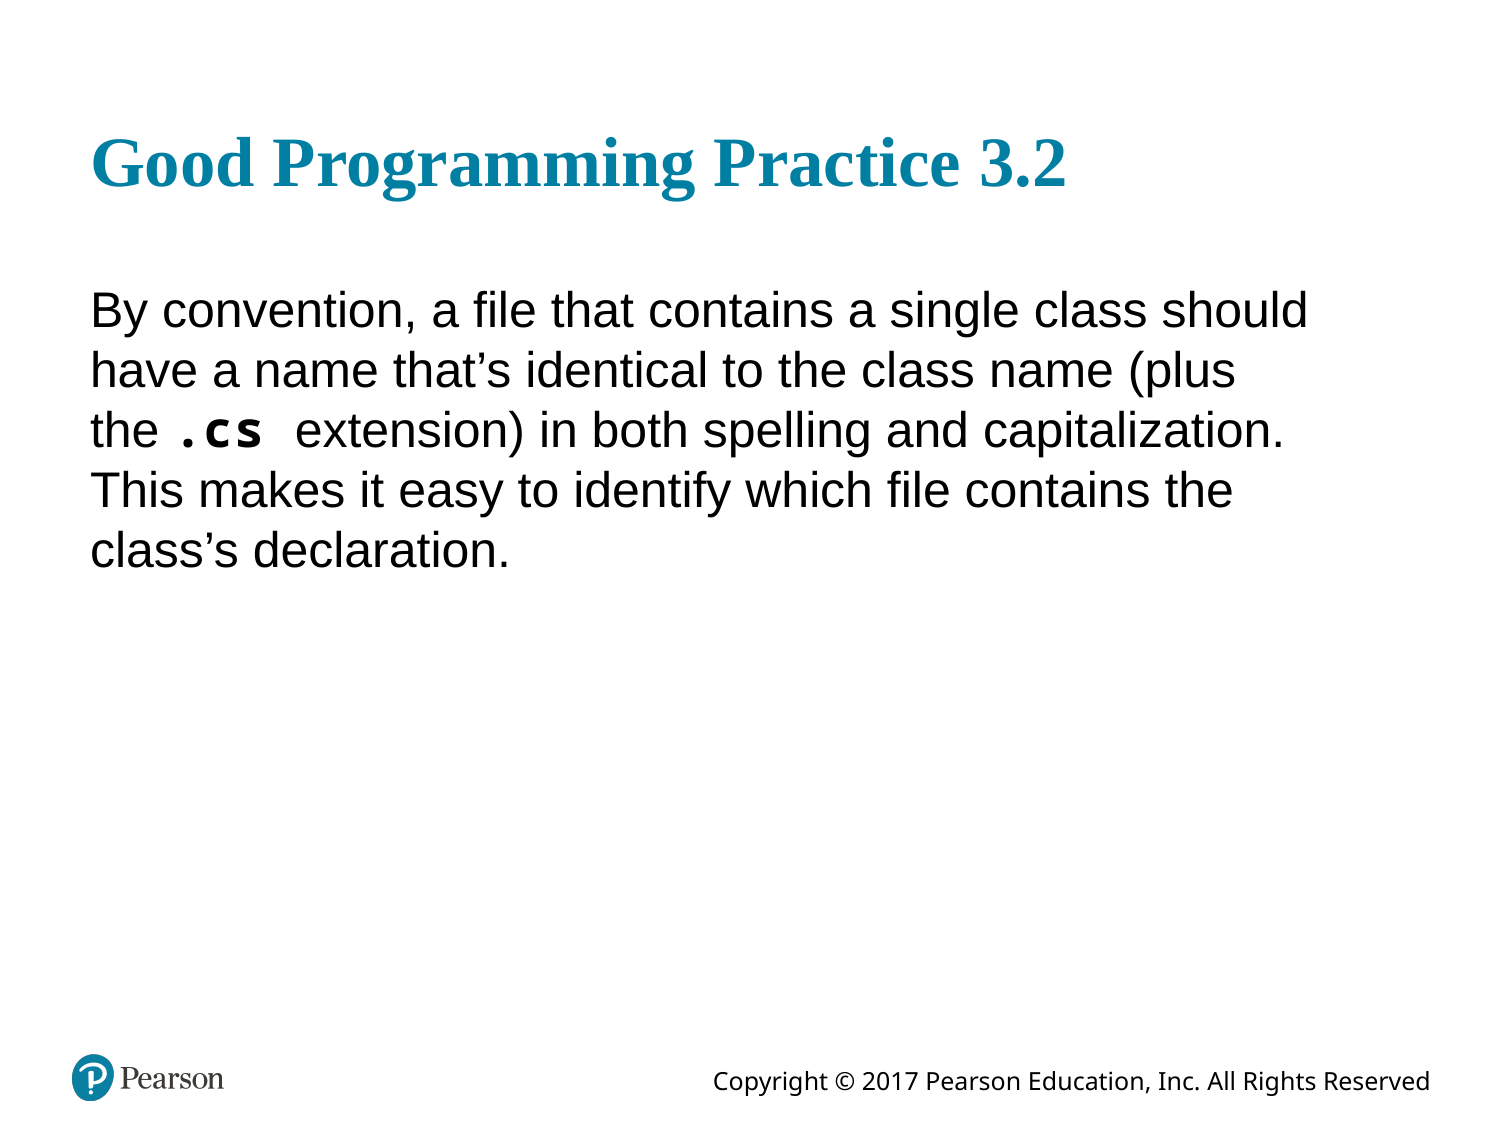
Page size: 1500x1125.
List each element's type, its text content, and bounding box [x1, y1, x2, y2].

picture [72, 1087, 83, 1101]
picture [80, 1063, 106, 1088]
picture [72, 1054, 88, 1070]
title Good Programming Practice 3.2 [75, 35, 1425, 216]
list By convention, a file that contains a single class should have a name that’s identical to the class name (plus the .c s extension) in both spelling and capitalization. This makes it easy to identify which file contains the class’s declaration. [75, 262, 1393, 1005]
picture [98, 1054, 224, 1101]
